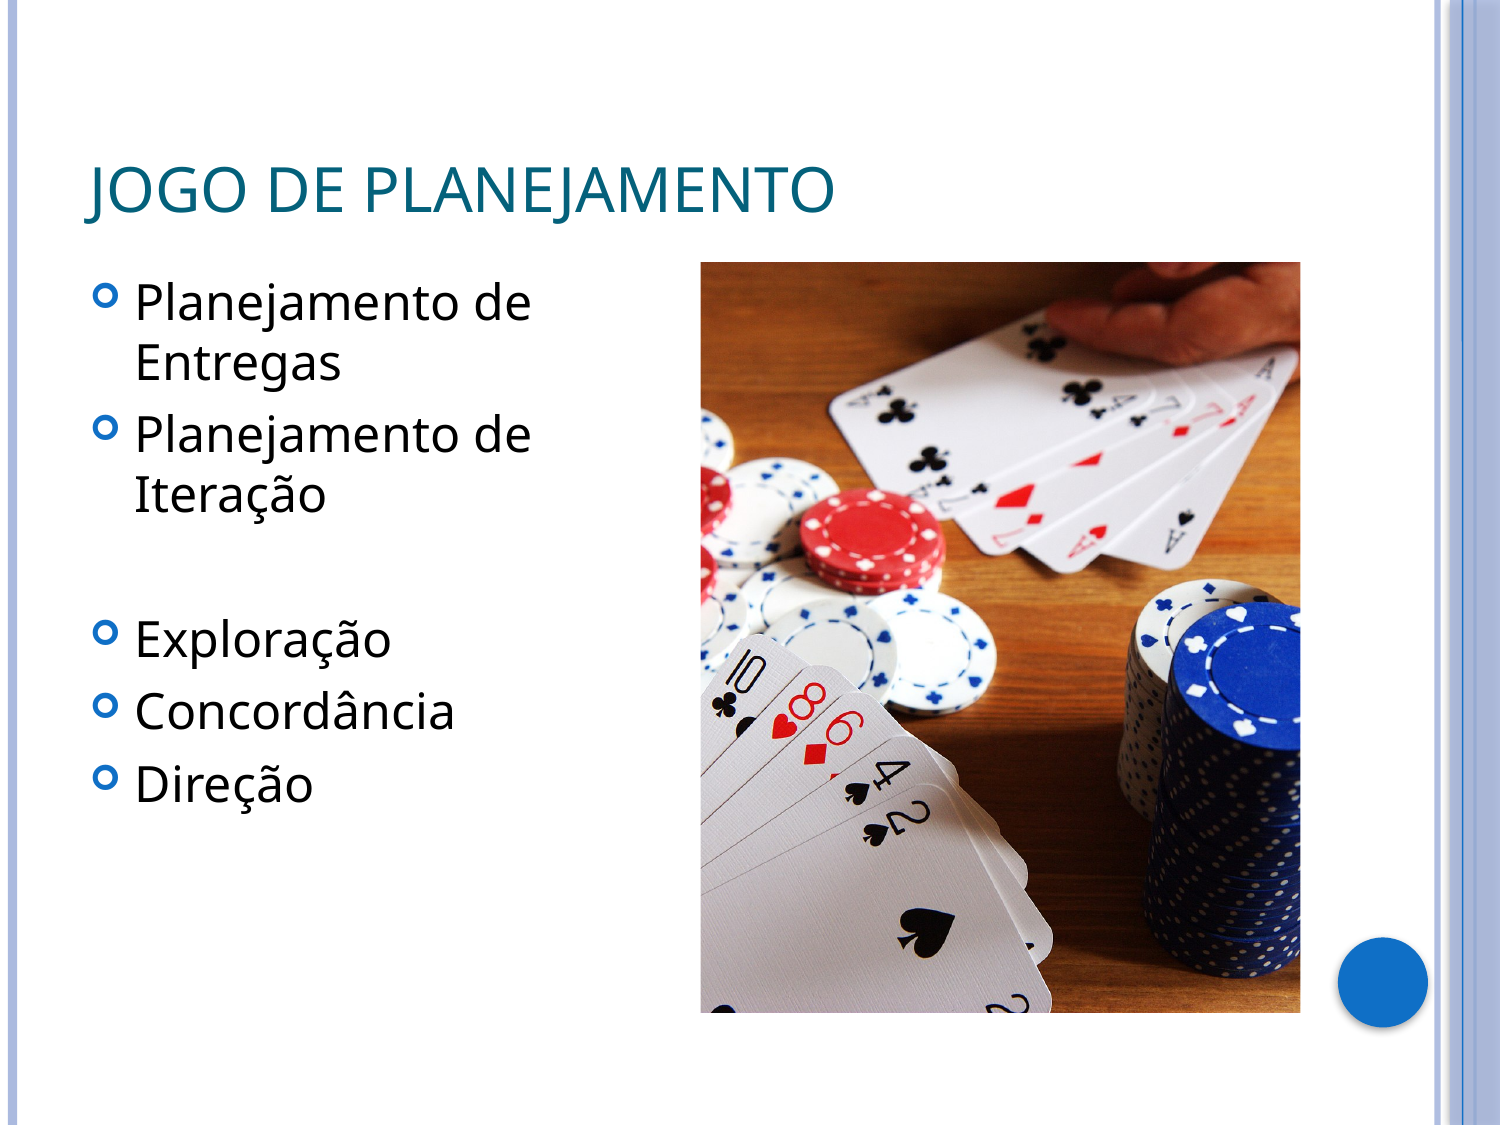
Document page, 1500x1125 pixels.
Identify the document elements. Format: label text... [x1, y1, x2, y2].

title Jogo de planejamento [75, 45, 1300, 233]
picture [699, 261, 1301, 1013]
list Planejamento de Entregas Planejamento de Iteração Exploração Concordância Direção [75, 262, 675, 1013]
